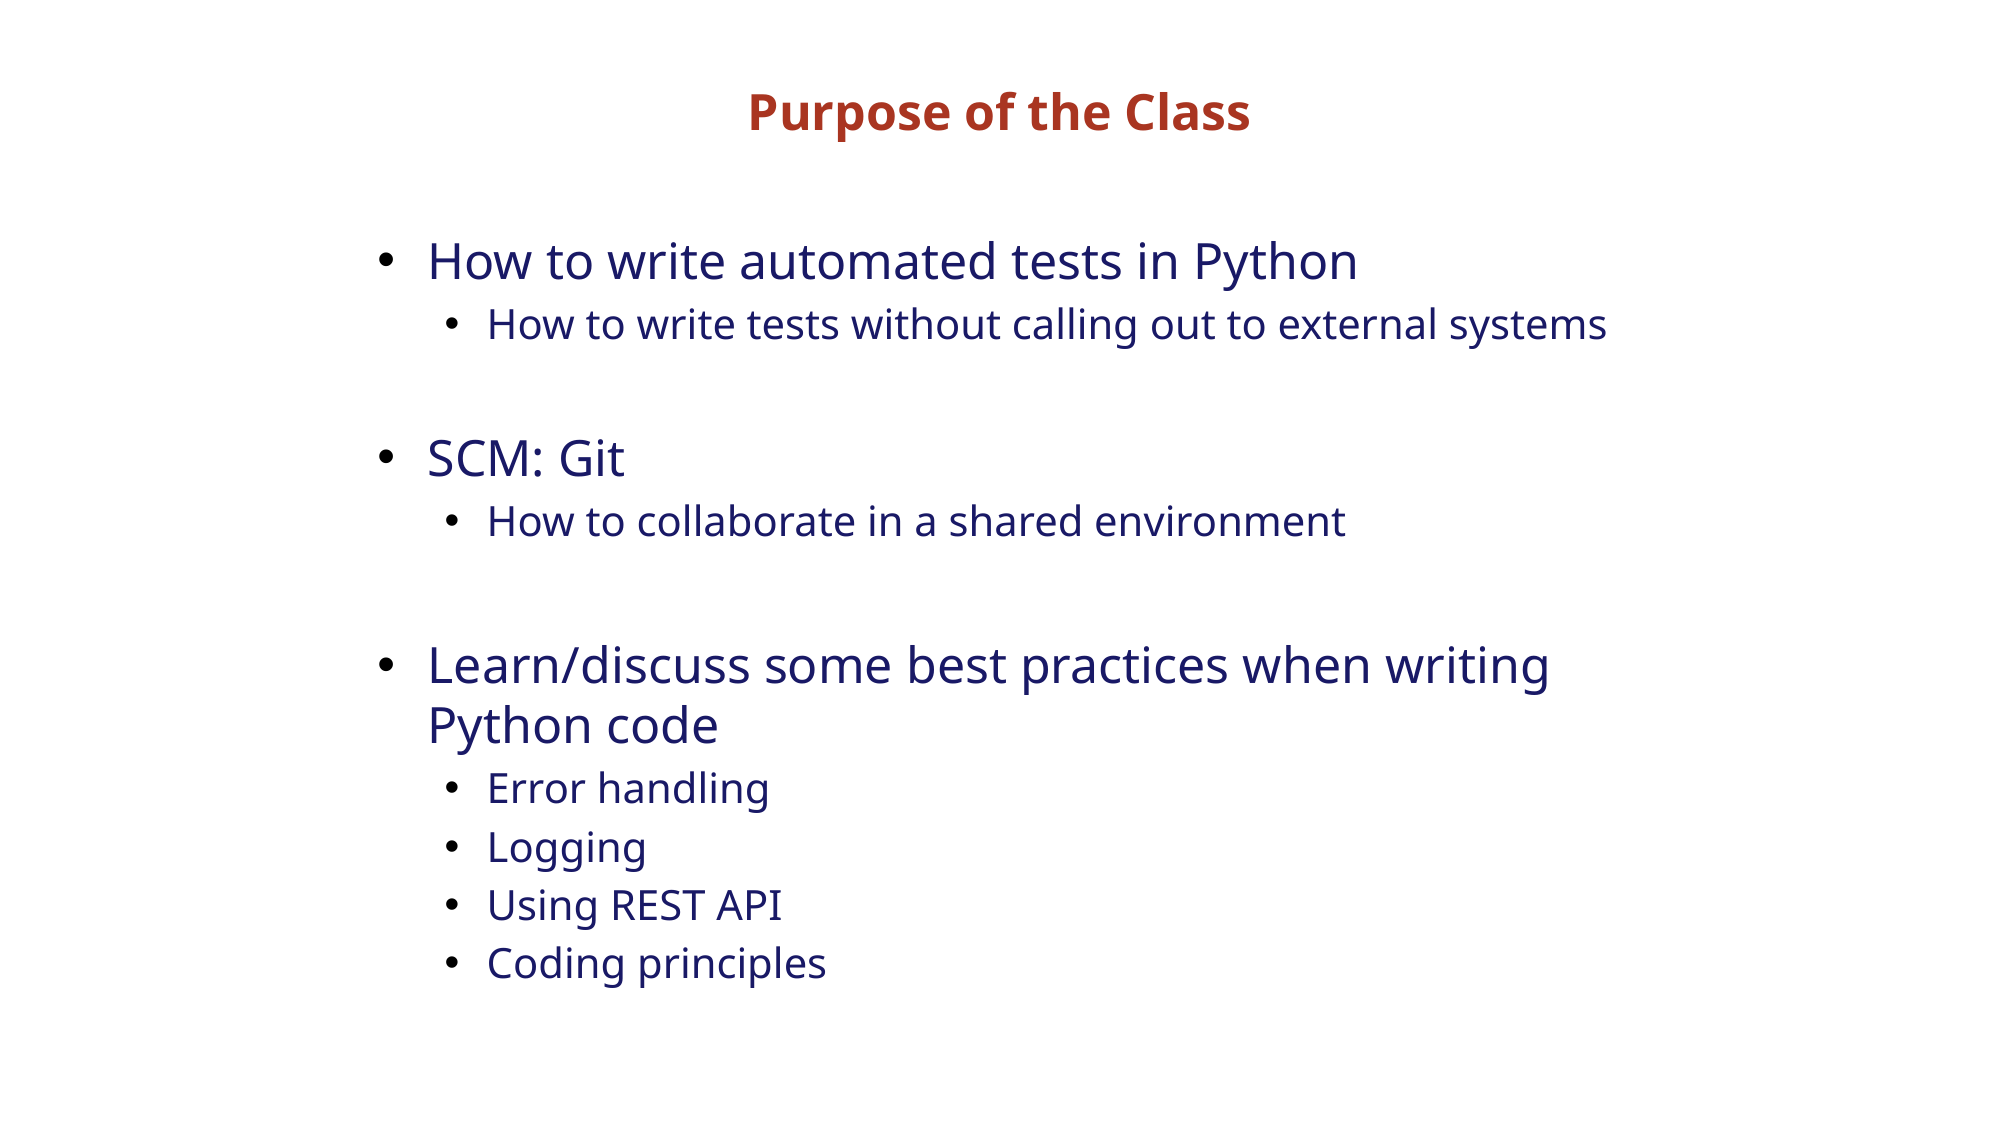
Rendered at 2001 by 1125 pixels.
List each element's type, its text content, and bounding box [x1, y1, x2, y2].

title Purpose of the Class [418, 0, 1581, 222]
list How to write automated tests in Python How to write tests without calling out to external systems SCM: Git How to collaborate in a shared environment Learn/discuss some best practices when writing Python code Error handling Logging Using REST API Coding principles [362, 221, 1637, 995]
